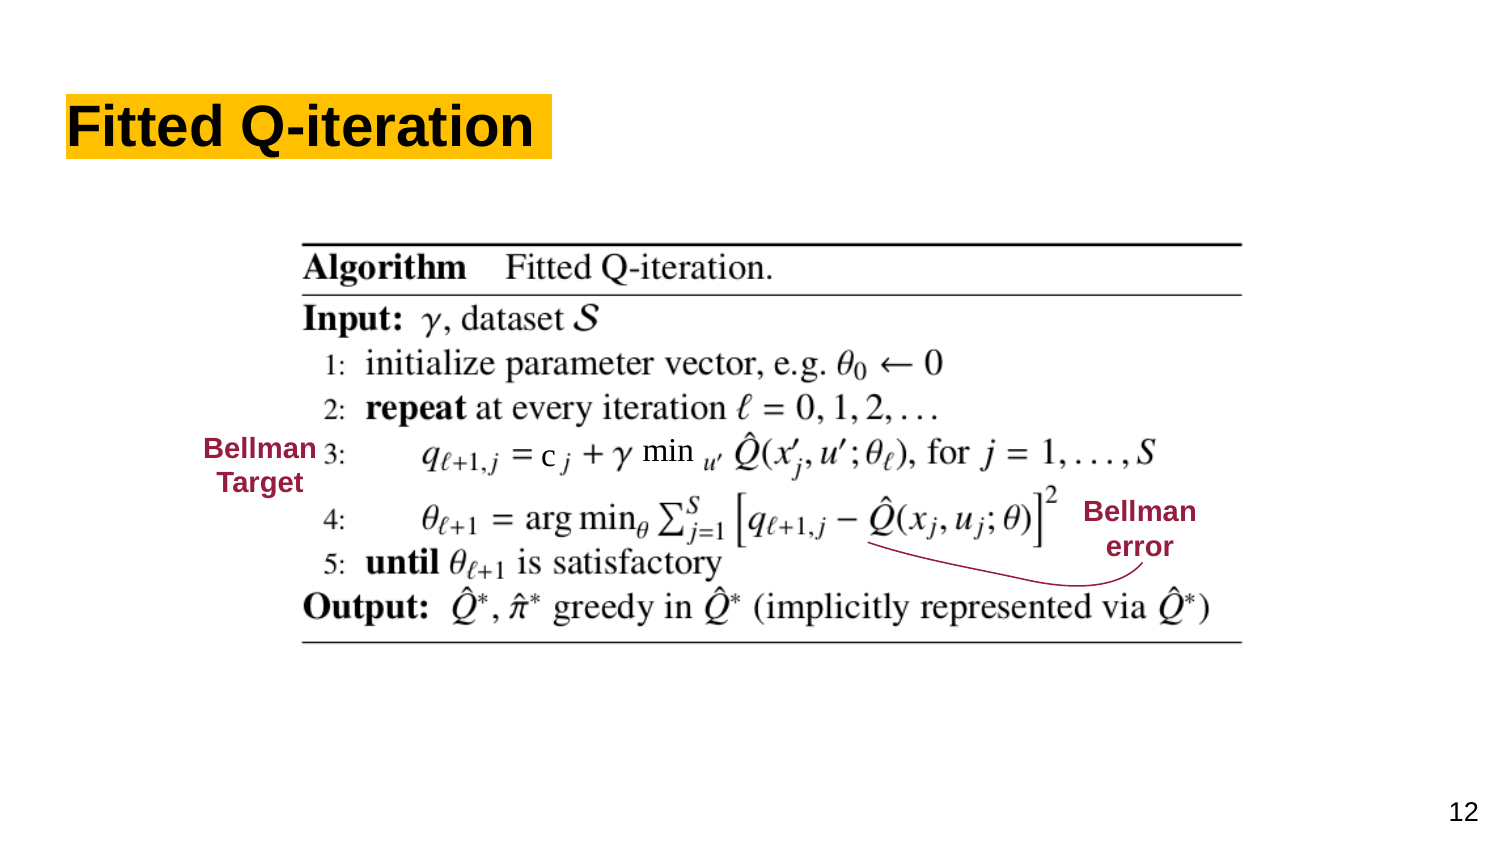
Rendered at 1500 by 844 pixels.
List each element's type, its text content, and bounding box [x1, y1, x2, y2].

slide_number 12 [1403, 779, 1494, 844]
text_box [168, 224, 1282, 673]
title Fitted Q-iteration [51, 72, 1449, 167]
